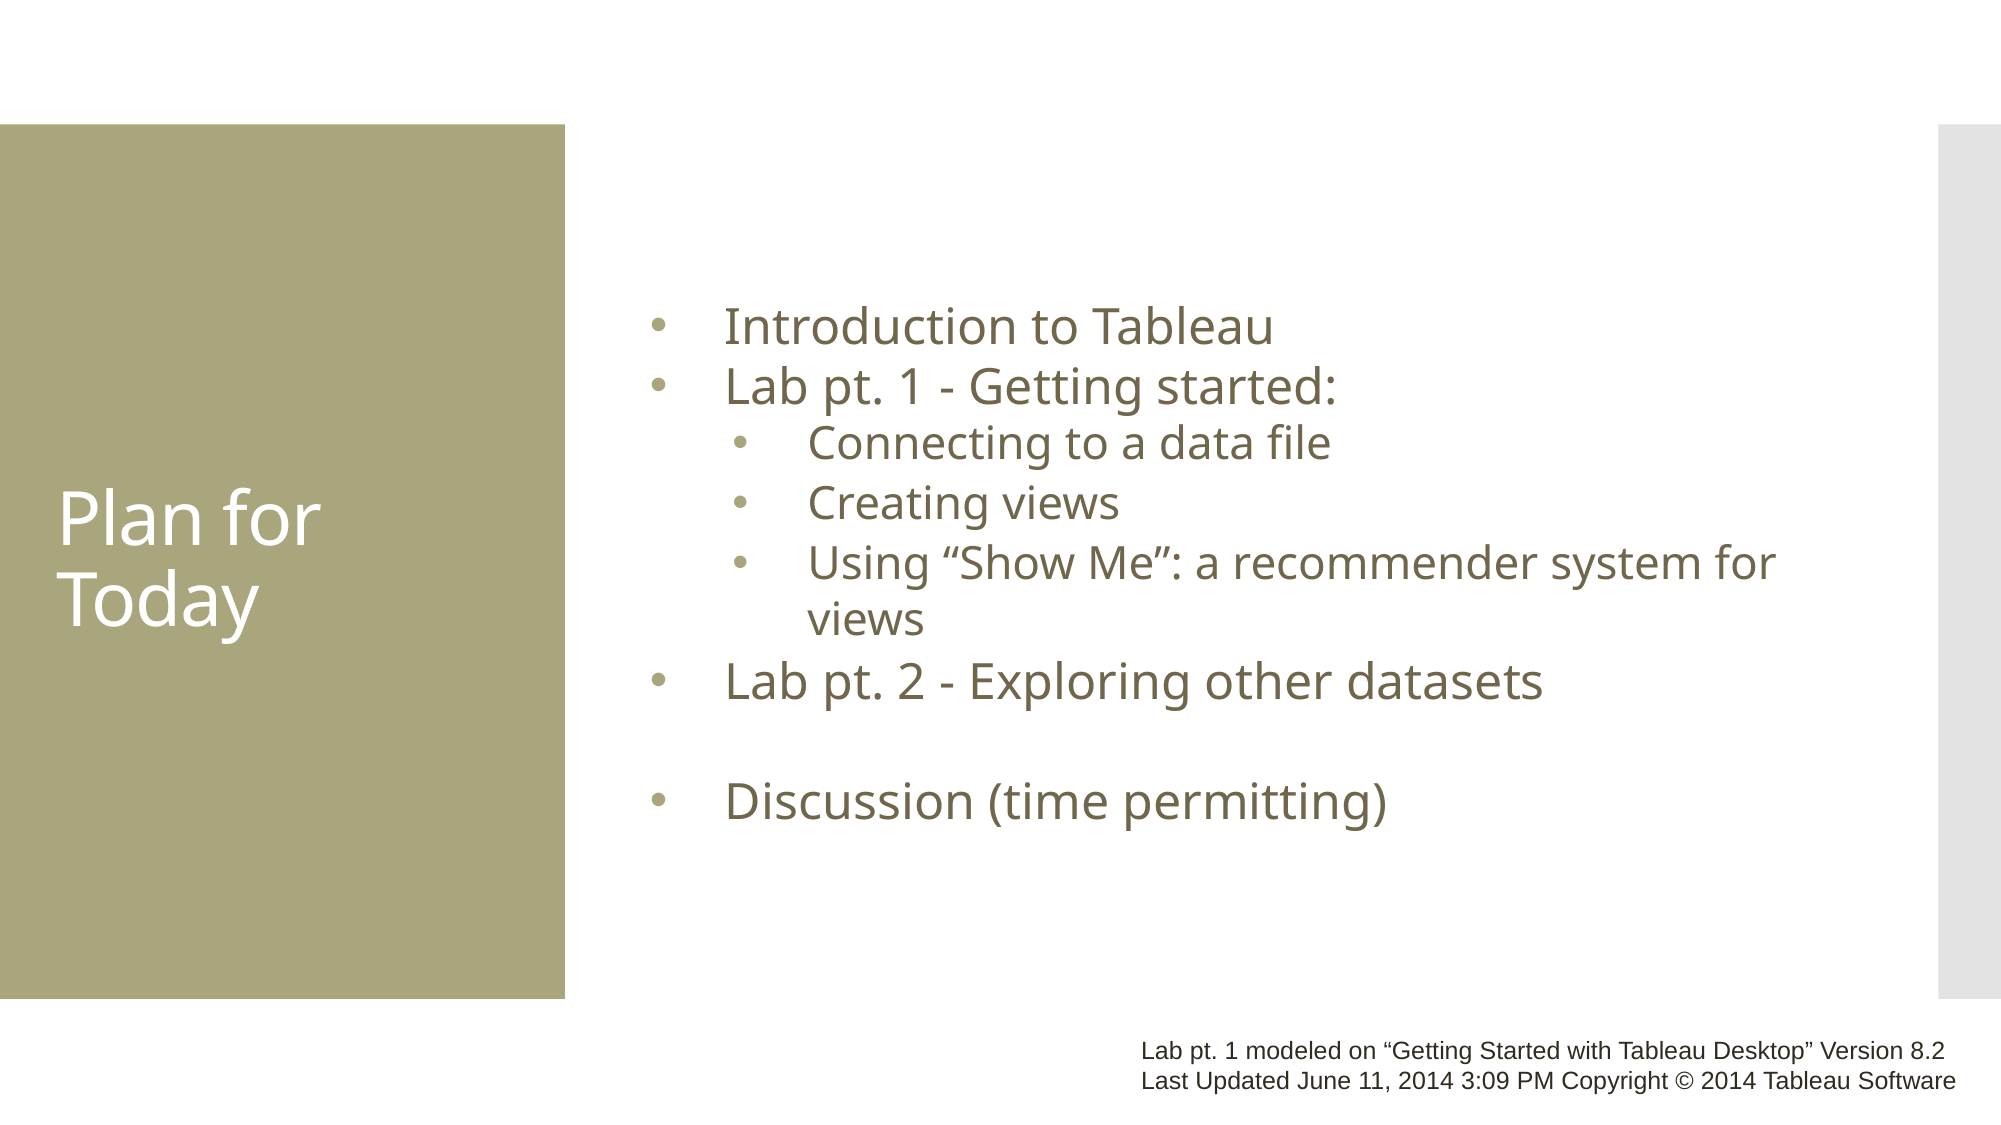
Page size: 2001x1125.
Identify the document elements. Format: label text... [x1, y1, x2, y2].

text_box Lab pt. 1 modeled on “Getting Started with Tableau Desktop” Version 8.2 Last Updated June 11, 2014 3:09 PM Copyright © 2014 Tableau Software [1126, 1027, 1977, 1103]
title Plan for Today [41, 184, 525, 940]
list Introduction to Tableau Lab pt. 1 - Getting started: Connecting to a data file Creating views Using “Show Me”: a recommender system for views Lab pt. 2 - Exploring other datasets Discussion (time permitting) [634, 141, 1835, 982]
